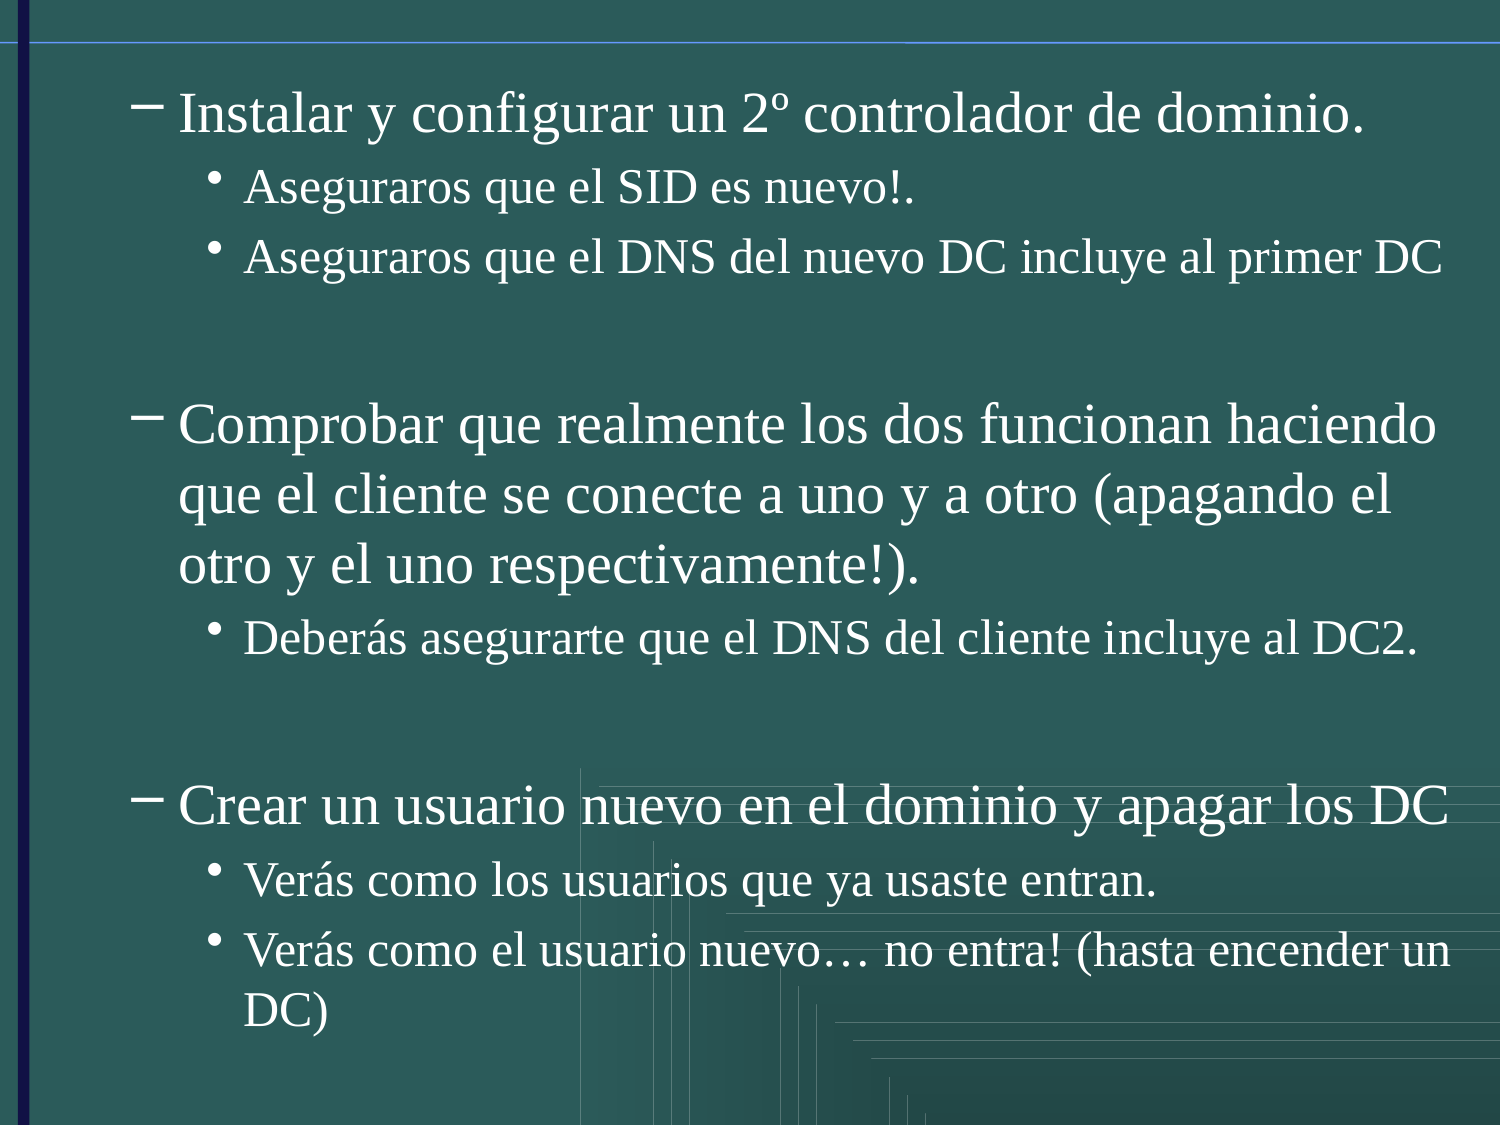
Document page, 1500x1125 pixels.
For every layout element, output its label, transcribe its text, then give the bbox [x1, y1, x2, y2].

list Instalar y configurar un 2º controlador de dominio. Aseguraros que el SID es nuevo!. Aseguraros que el DNS del nuevo DC incluye al primer DC Comprobar que realmente los dos funcionan haciendo que el cliente se conecte a uno y a otro (apagando el otro y el uno respectivamente!). Deberás asegurarte que el DNS del cliente incluye al DC2. Crear un usuario nuevo en el dominio y apagar los DC Verás como los usuarios que ya usaste entran. Verás como el usuario nuevo… no entra! (hasta encender un DC) [40, 66, 1471, 1125]
